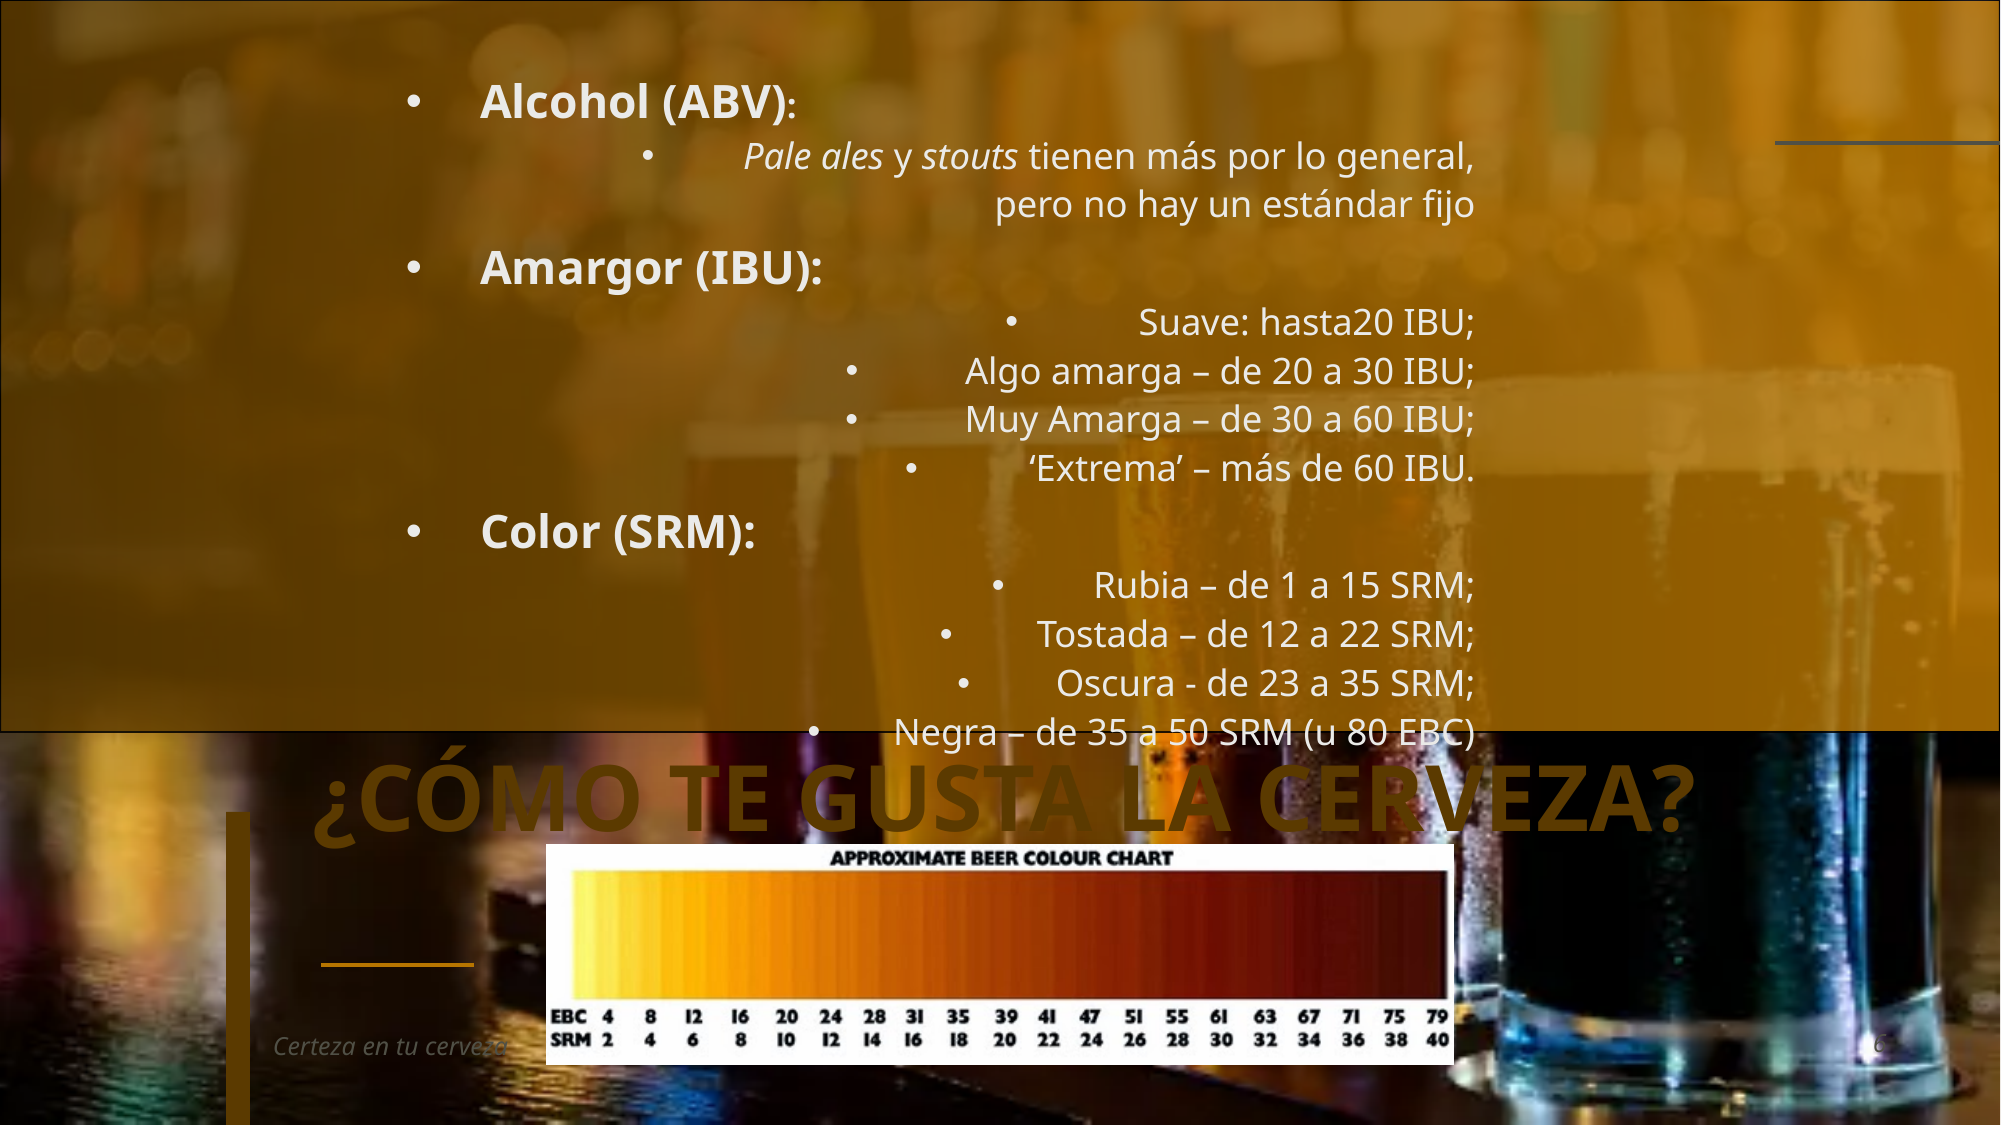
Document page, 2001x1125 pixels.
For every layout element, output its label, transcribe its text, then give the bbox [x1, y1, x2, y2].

list Alcohol (ABV): Pale ales y stouts tienen más por lo general, pero no hay un estándar fijo Amargor (IBU): Suave: hasta20 IBU; Algo amarga – de 20 a 30 IBU; Muy Amarga – de 30 a 60 IBU; ‘Extrema’ – más de 60 IBU. Color (SRM): Rubia – de 1 a 15 SRM; Tostada – de 12 a 22 SRM; Oscura - de 23 a 35 SRM; Negra – de 35 a 50 SRM (u 80 EBC) [390, 71, 1491, 762]
slide_number 6 [1451, 1015, 1902, 1075]
footer Certeza en tu cerveza [257, 1015, 636, 1075]
title ¿CÓMO TE GUSTA LA CERVEZA? [297, 708, 1902, 859]
picture [0, 0, 2001, 1125]
